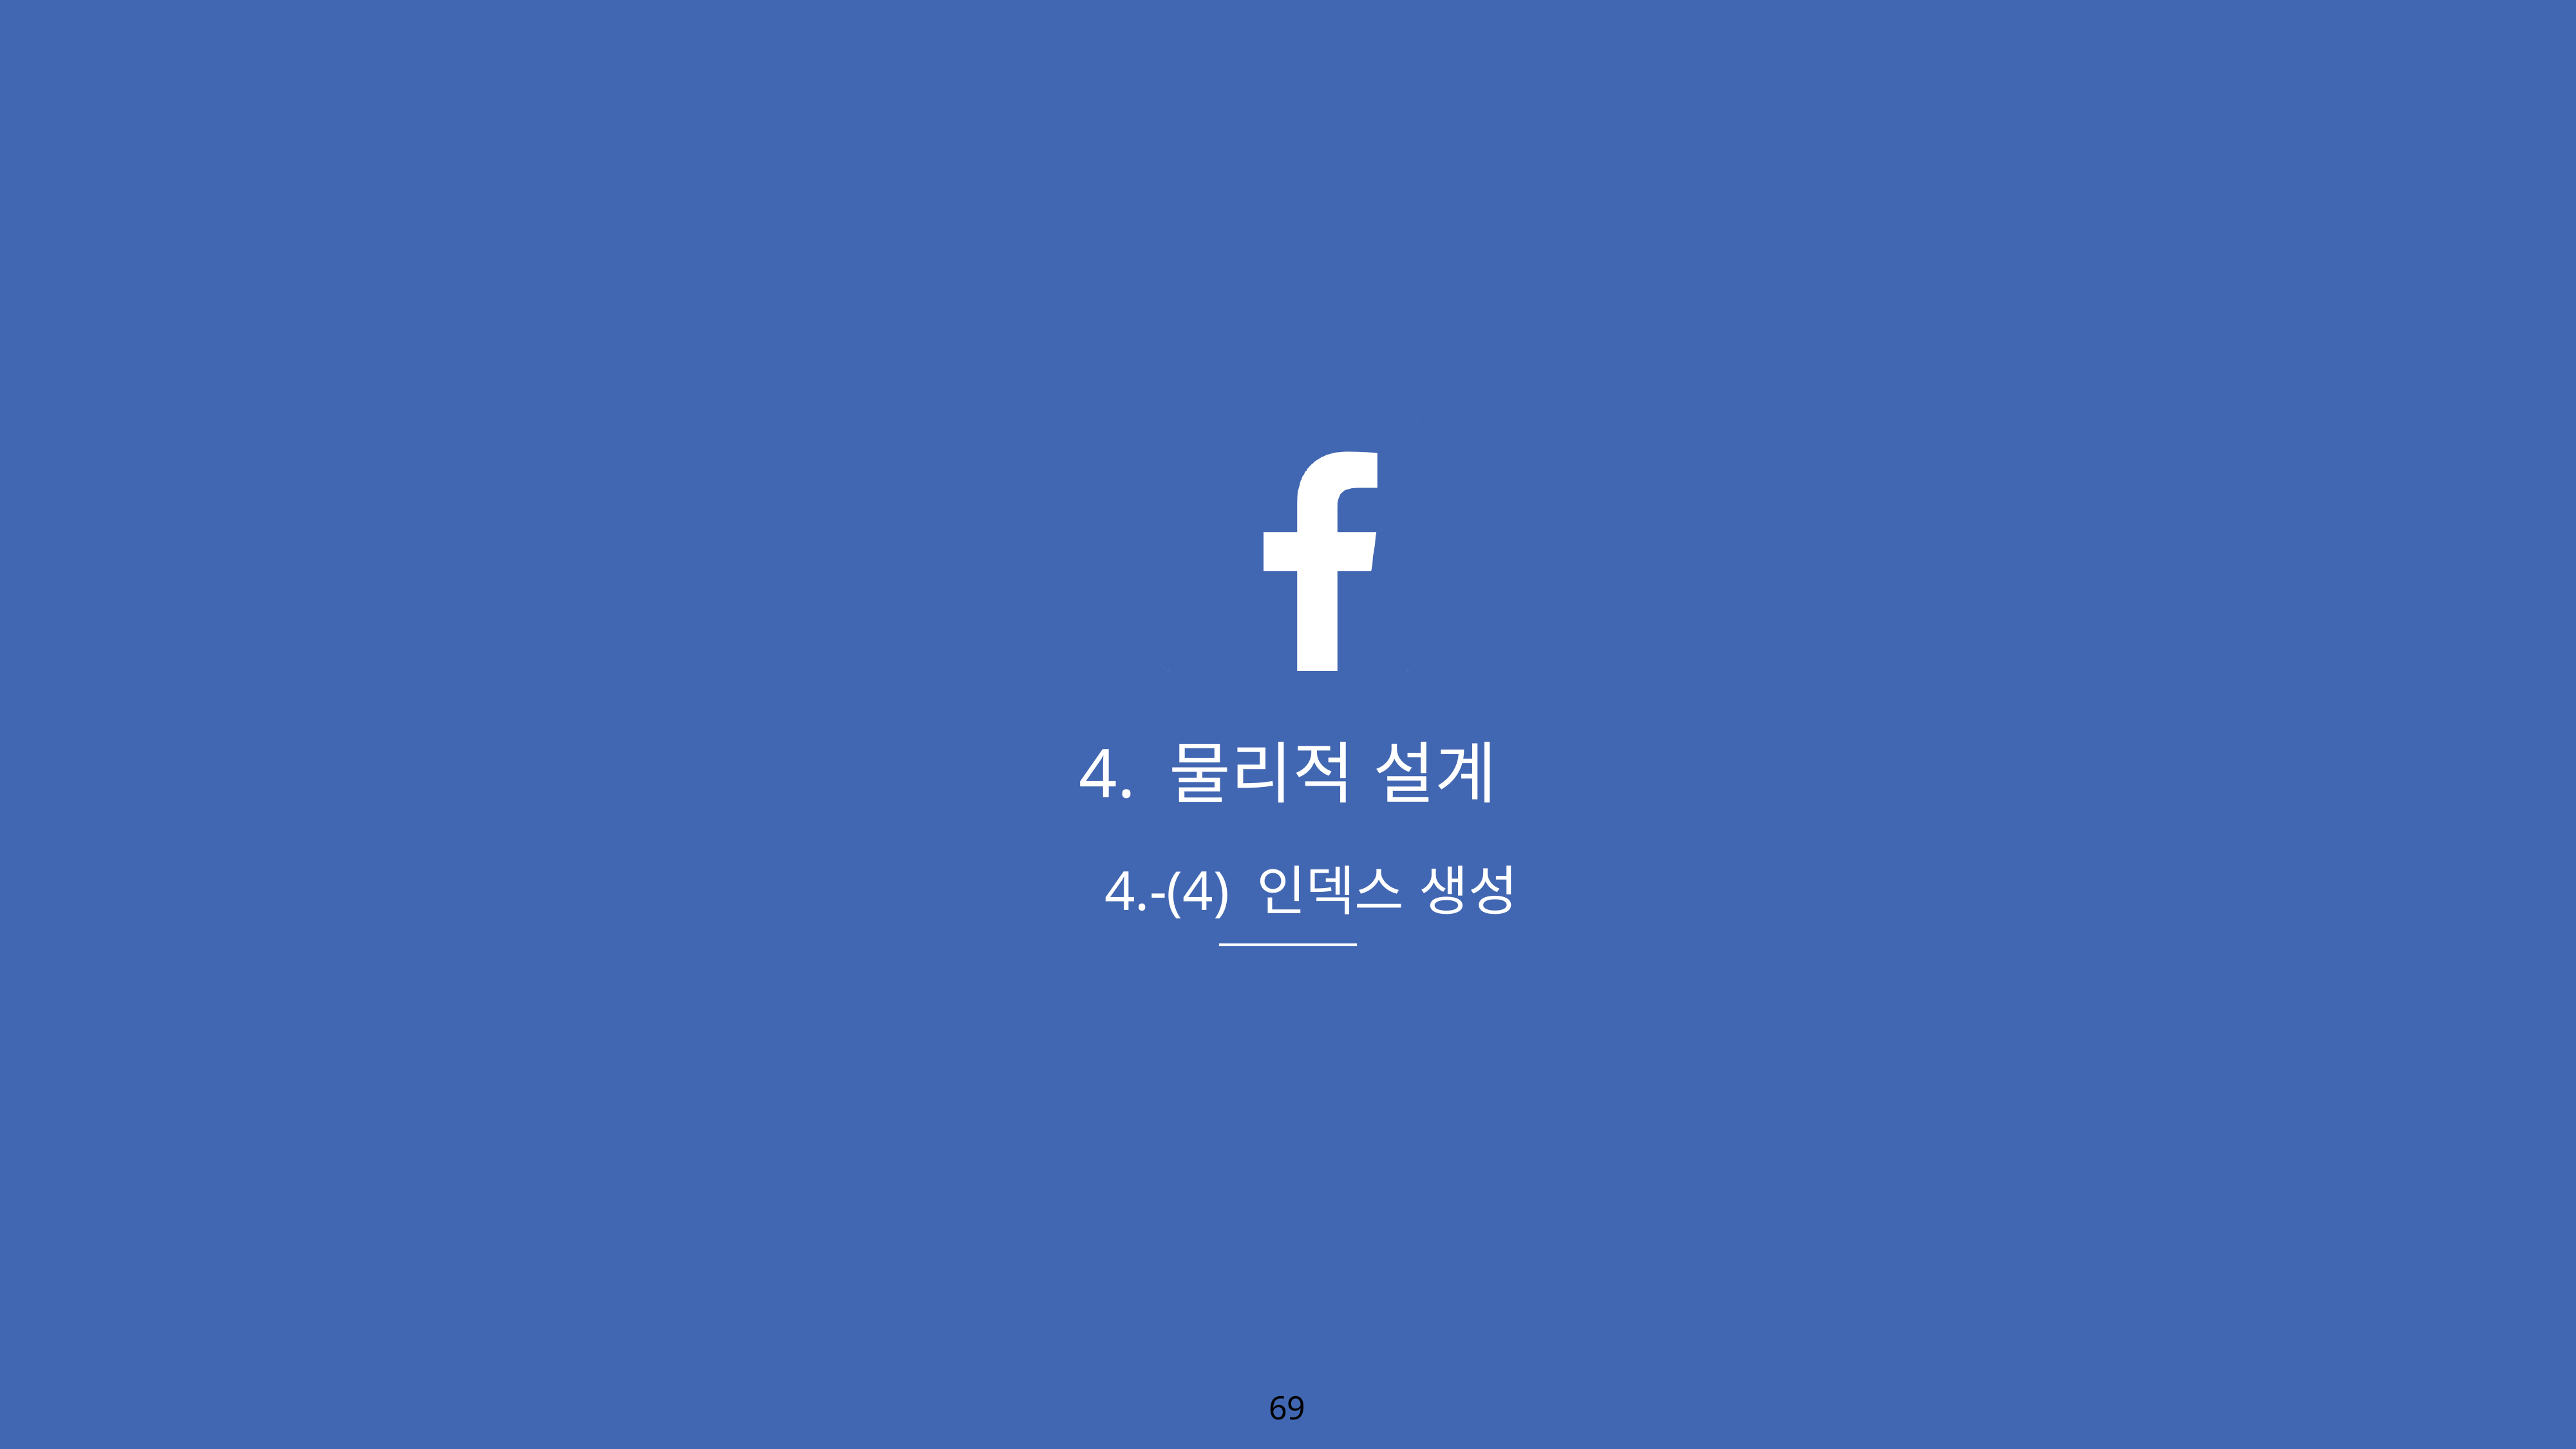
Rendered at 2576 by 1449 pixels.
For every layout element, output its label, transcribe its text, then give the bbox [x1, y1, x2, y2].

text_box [1072, 724, 1524, 945]
slide_number 69 [1263, 1381, 1312, 1431]
picture [1158, 412, 1418, 672]
